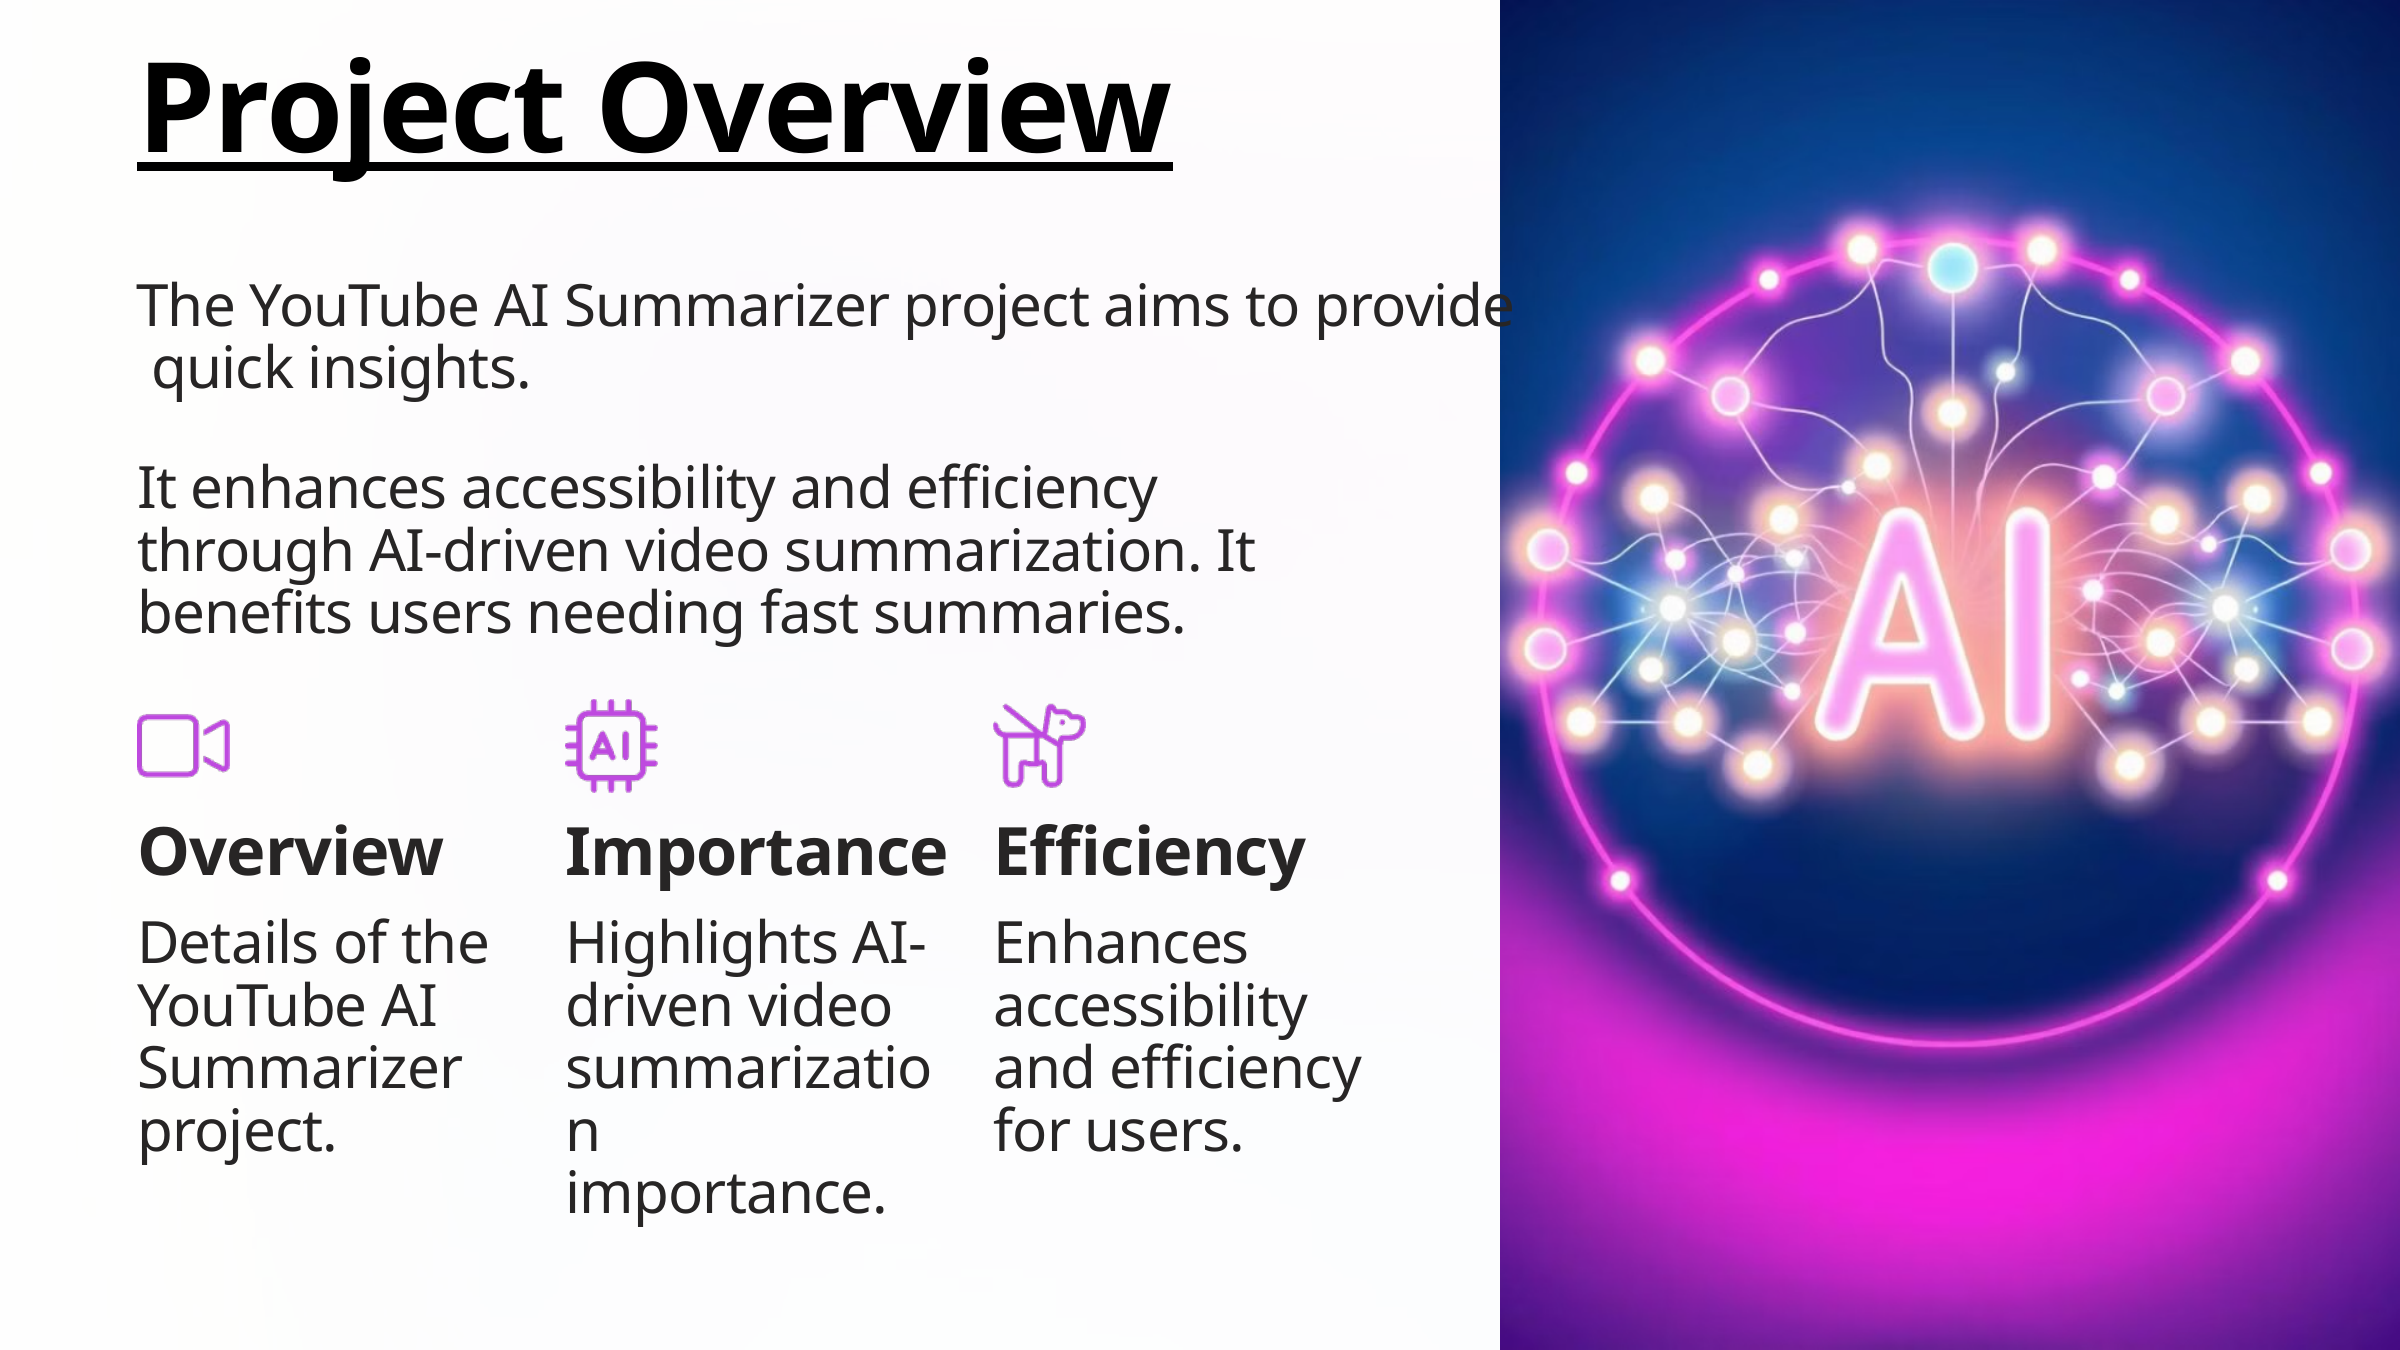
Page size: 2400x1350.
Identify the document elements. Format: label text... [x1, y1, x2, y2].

picture [565, 699, 658, 793]
text_box Efficiency [993, 831, 1363, 890]
text_box Importance [565, 831, 935, 890]
picture [1499, 0, 2400, 1350]
text_box Highlights AI-driven video summarization importance. [565, 912, 935, 1102]
picture [993, 699, 1086, 793]
text_box Enhances accessibility and efficiency for users. [993, 912, 1363, 1039]
picture [137, 699, 230, 793]
text_box The YouTube AI Summarizer project aims to provide quick insights. [136, 275, 1362, 338]
text_box It enhances accessibility and efficiency through AI-driven video summarization. It benefits users needing fast summaries. [137, 457, 1363, 584]
text_box Overview [137, 831, 507, 890]
text_box Details of the YouTube AI Summarizer project. [137, 912, 507, 1039]
text_box Project Overview [137, 63, 1062, 179]
